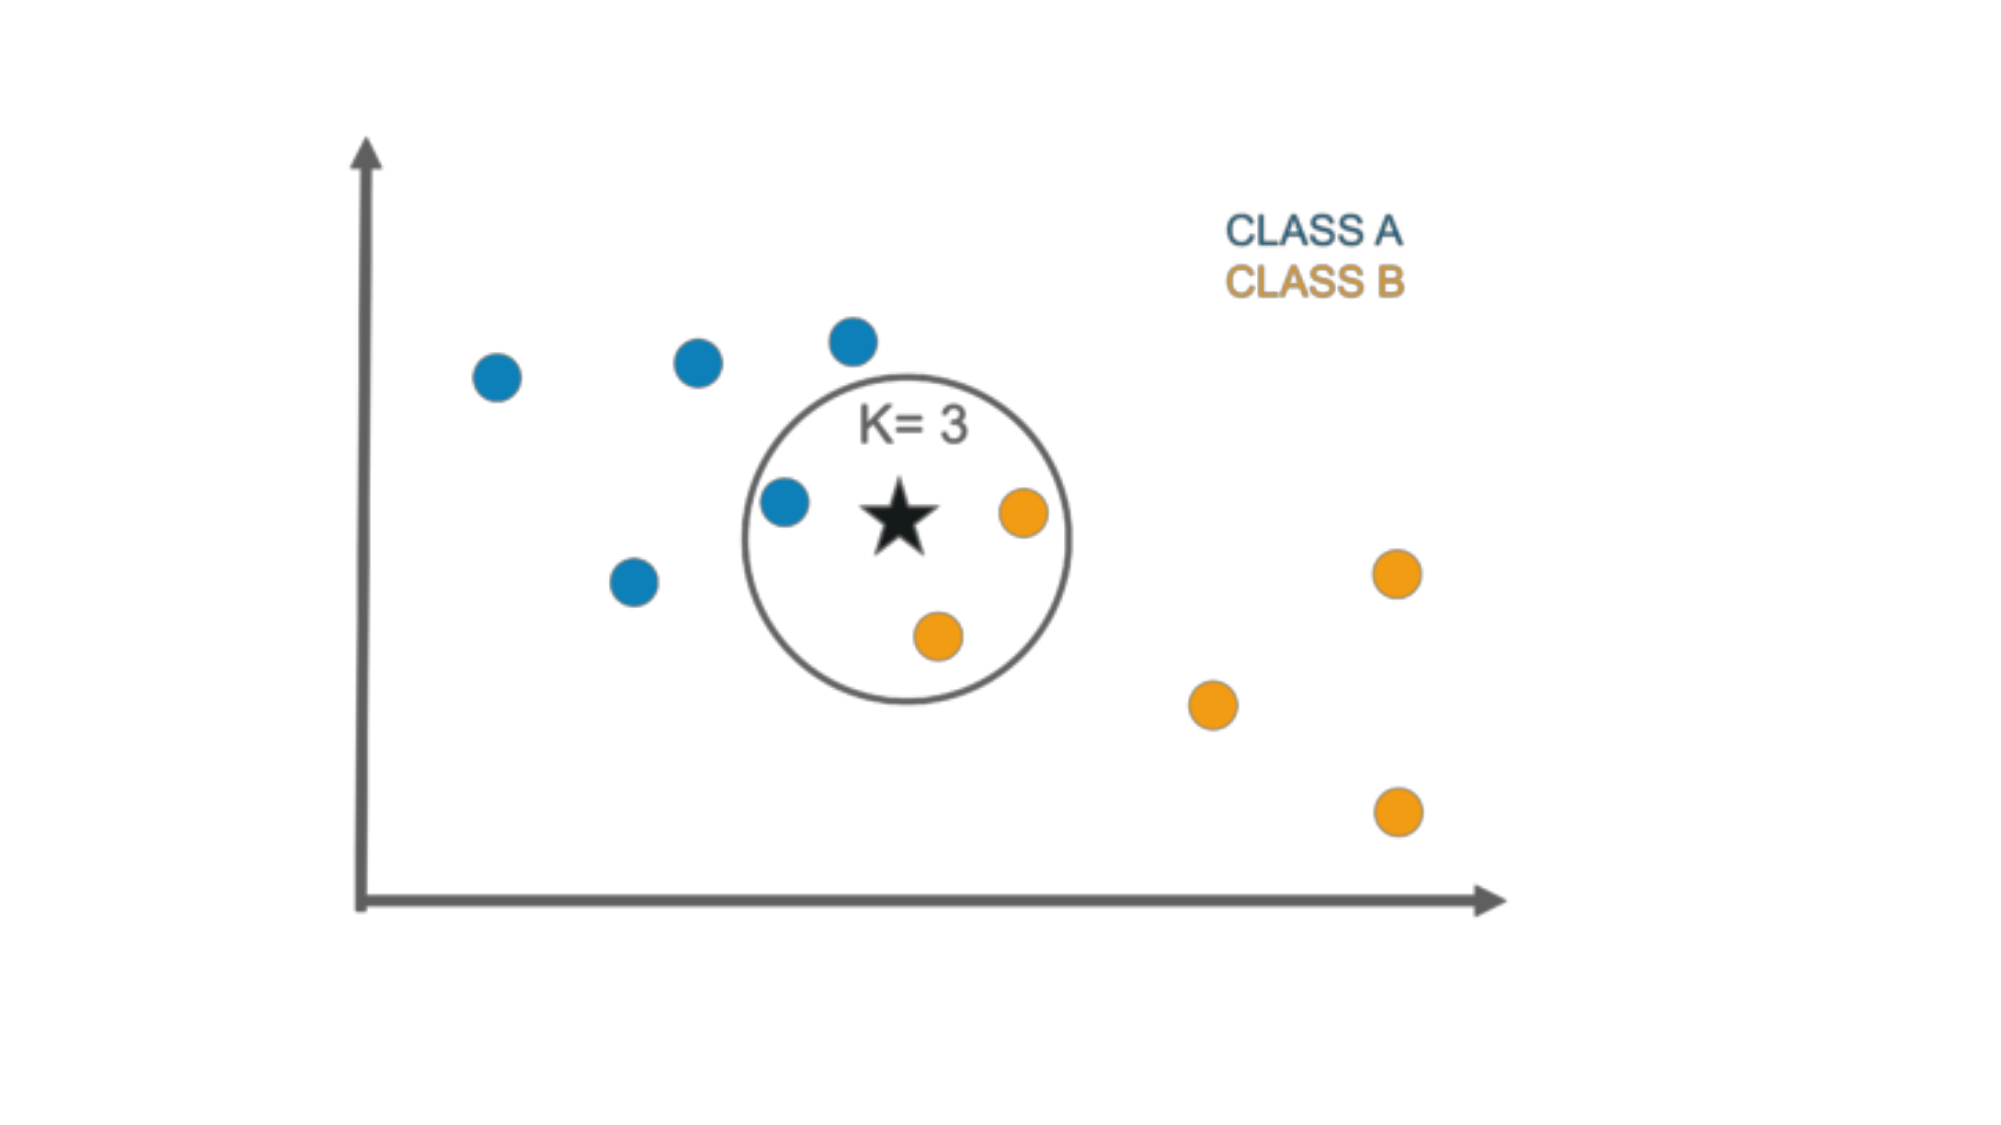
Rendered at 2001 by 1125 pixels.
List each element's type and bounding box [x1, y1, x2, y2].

list [335, 105, 1540, 934]
